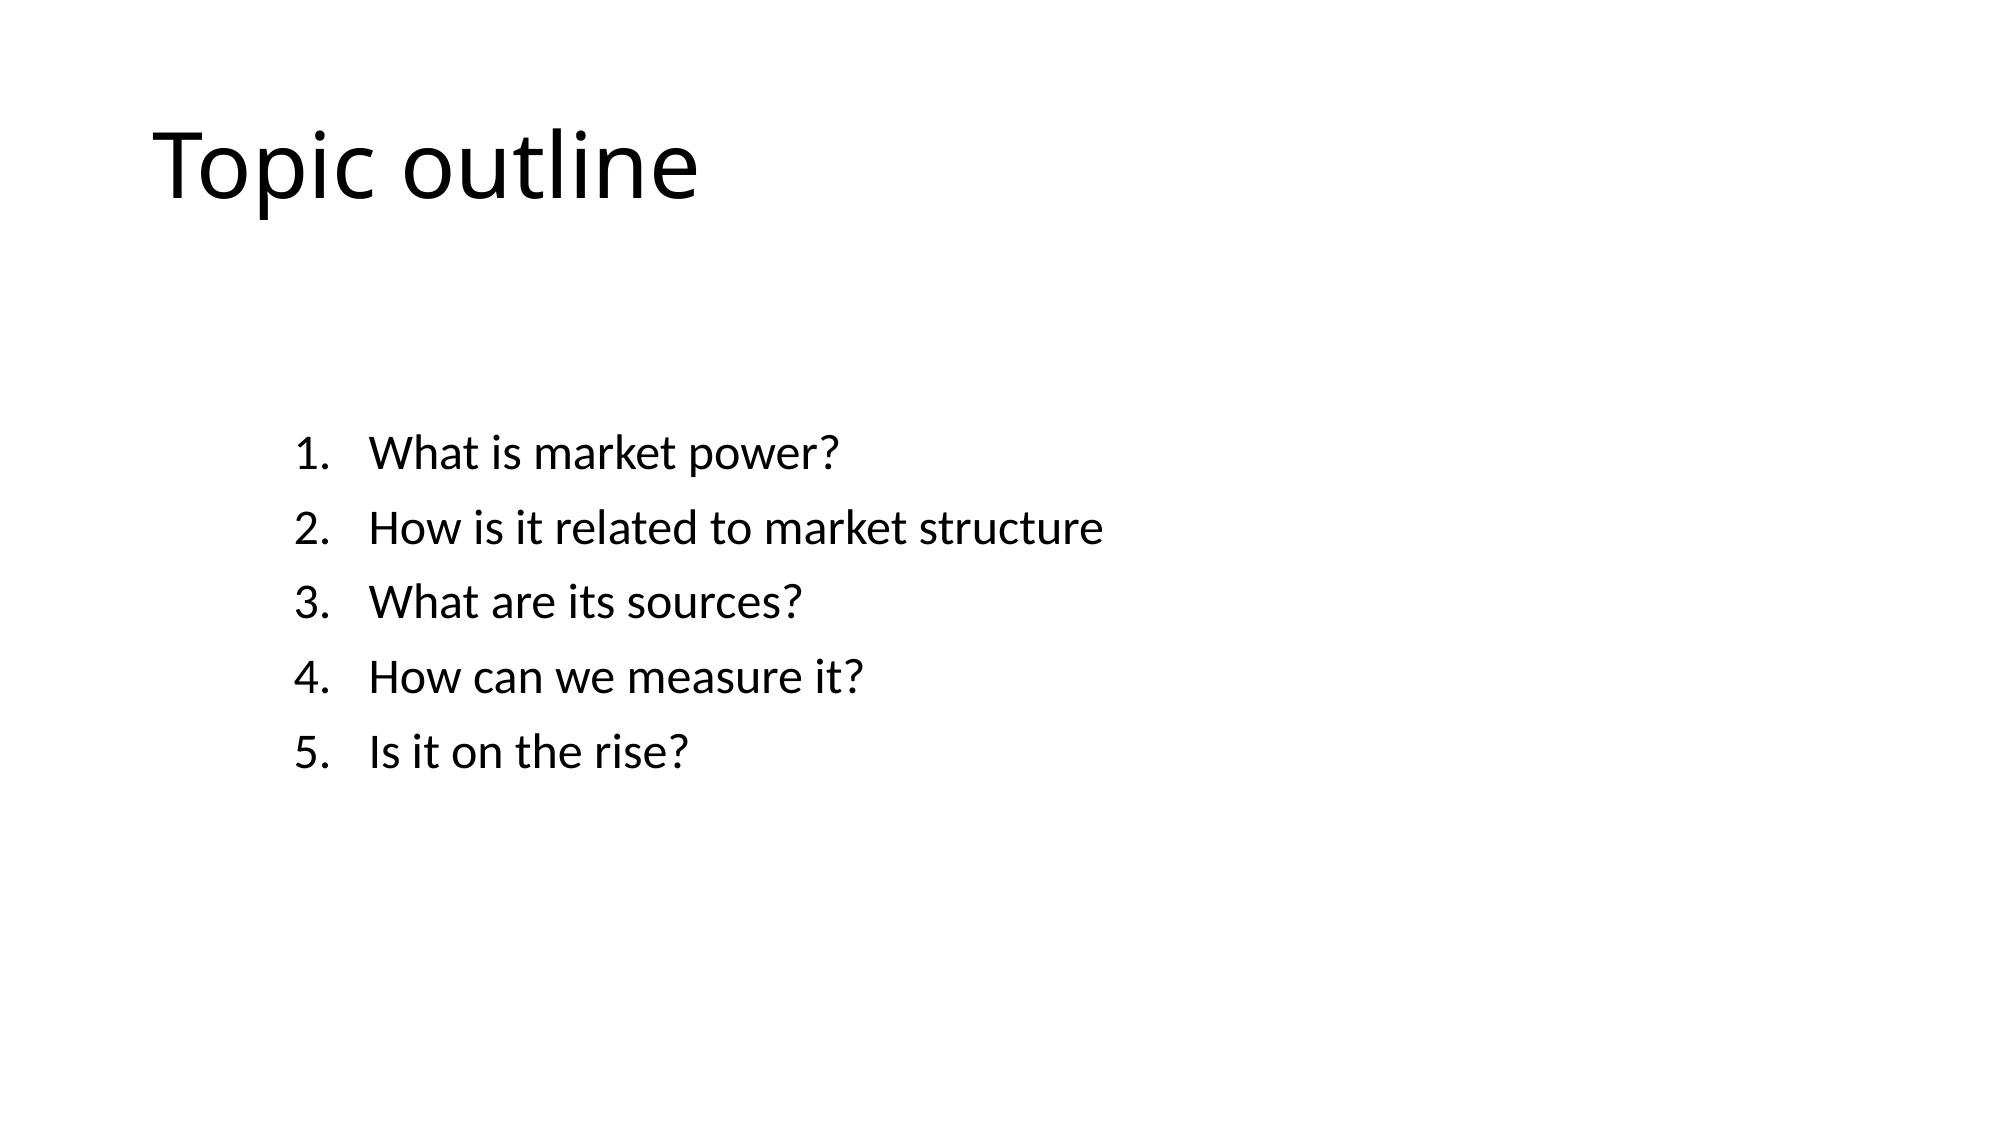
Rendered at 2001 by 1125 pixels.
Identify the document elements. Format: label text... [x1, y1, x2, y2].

title Topic outline [137, 59, 1863, 278]
list What is market power? How is it related to market structure What are its sources? How can we measure it? Is it on the rise? [278, 418, 1863, 1066]
